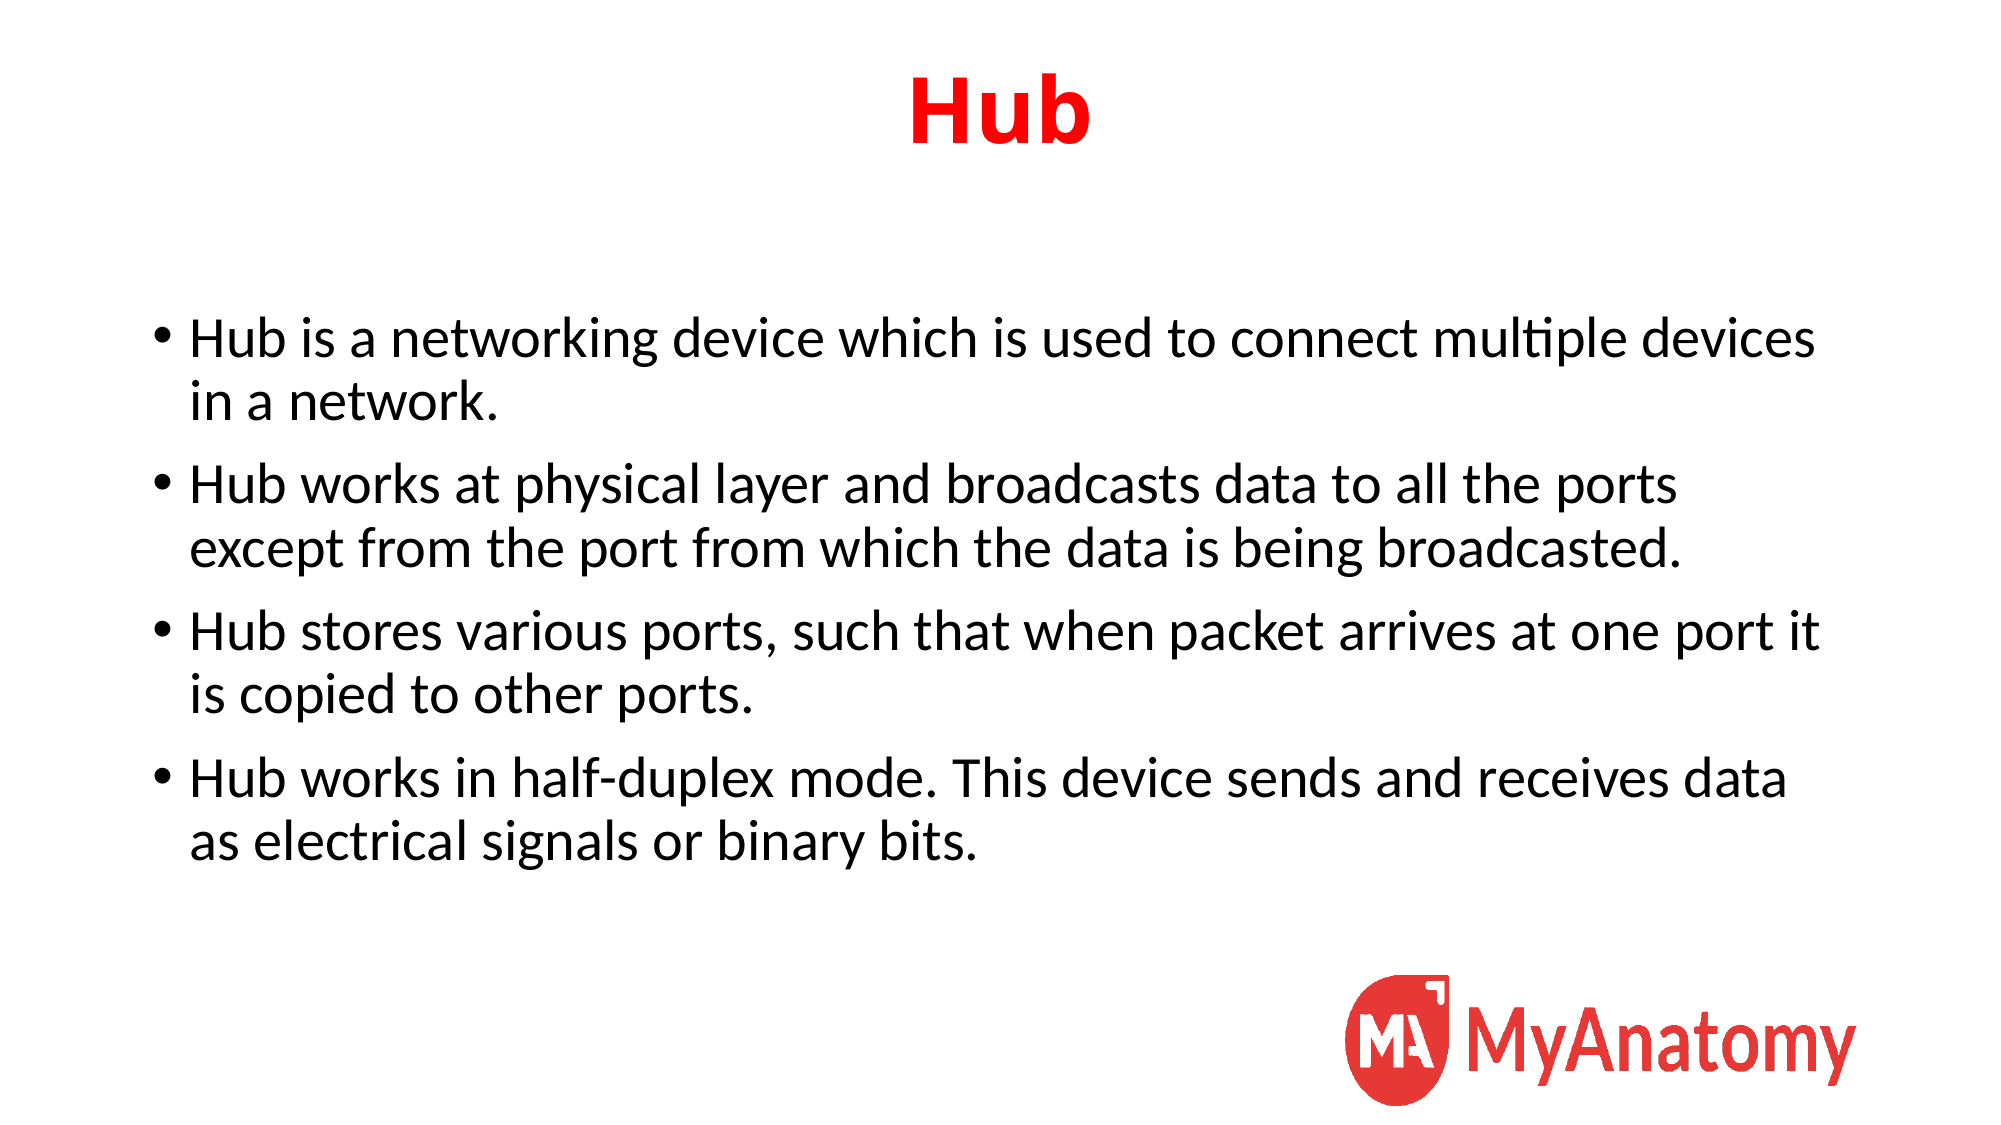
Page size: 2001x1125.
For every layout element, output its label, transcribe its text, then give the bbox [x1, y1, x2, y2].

title Hub [137, 59, 1863, 278]
list Hub is a networking device which is used to connect multiple devices in a network. Hub works at physical layer and broadcasts data to all the ports except from the port from which the data is being broadcasted. Hub stores various ports, such that when packet arrives at one port it is copied to other ports. Hub works in half-duplex mode. This device sends and receives data as electrical signals or binary bits. [137, 299, 1863, 1014]
picture [1337, 1014, 1863, 1125]
